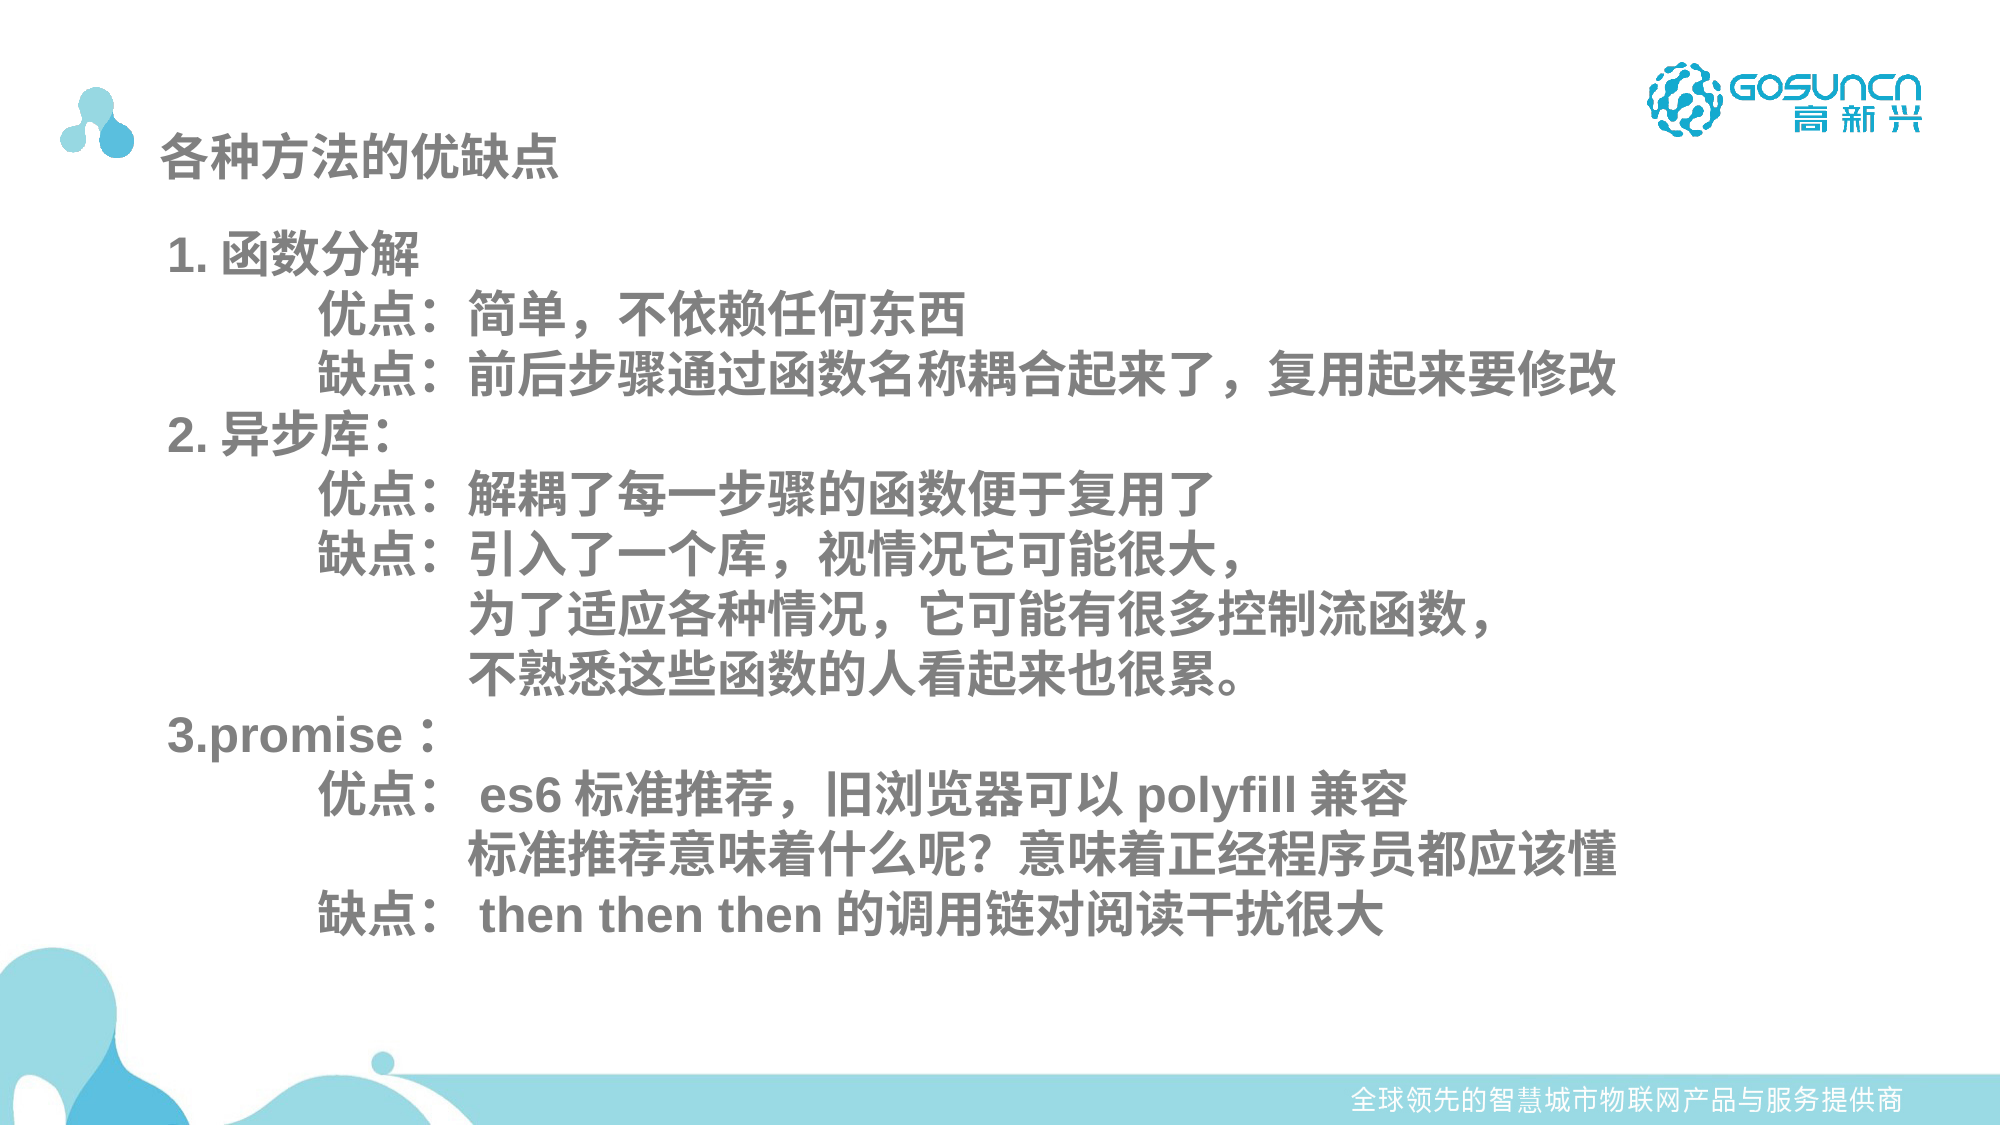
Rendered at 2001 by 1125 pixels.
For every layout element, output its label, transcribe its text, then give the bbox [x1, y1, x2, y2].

picture [0, 928, 2000, 1125]
text_box 1.函数分解 优点：简单，不依赖任何东西 缺点：前后步骤通过函数名称耦合起来了，复用起来要修改 2.异步库： 优点：解耦了每一步骤的函数便于复用了 缺点：引入了一个库，视情况它可能很大， 为了适应各种情况，它可能有很多控制流函数， 不熟悉这些函数的人看起来也很累。 3.promise： 优点：es6标准推荐，旧浏览器可以polyfill兼容 标准推荐意味着什么呢？意味着正经程序员都应该懂 缺点：then then then的调用链对阅读干扰很大 [159, 214, 1625, 950]
picture [60, 87, 134, 158]
text_box 各种方法的优缺点 [152, 59, 1523, 194]
picture [1647, 62, 1922, 137]
